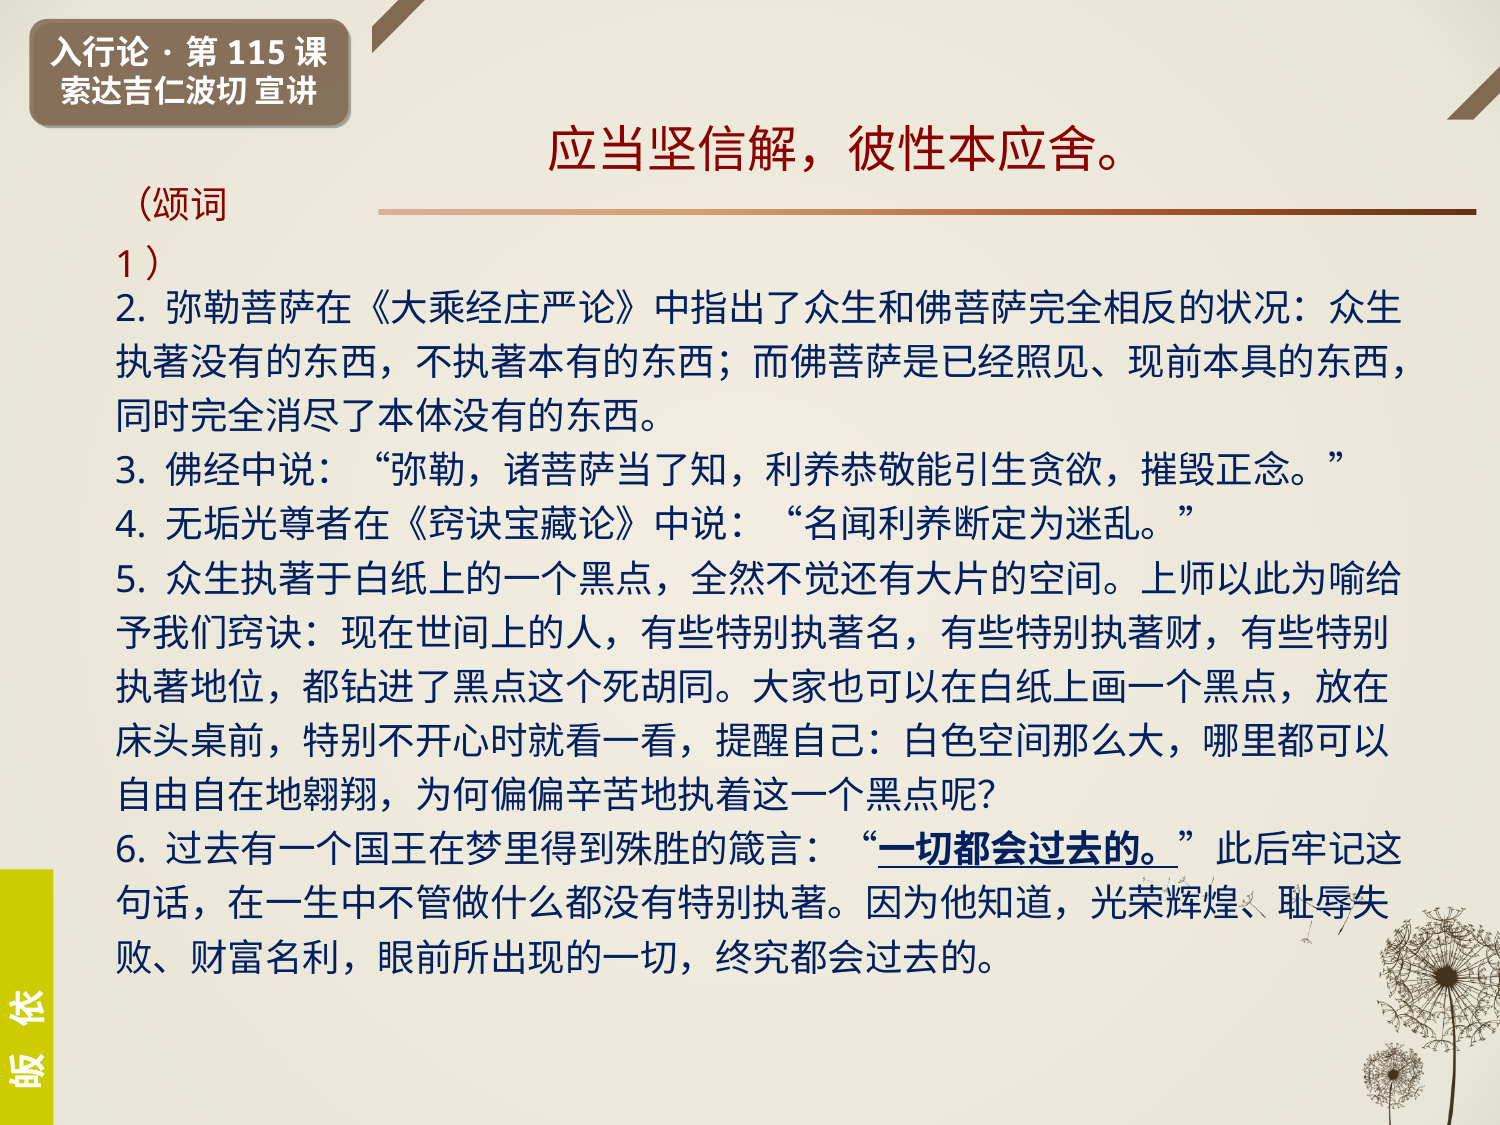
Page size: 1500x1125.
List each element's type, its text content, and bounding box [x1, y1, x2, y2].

text_box 入行论·第115课 索达吉仁波切 宣讲 [29, 18, 349, 126]
text_box [372, 0, 425, 54]
text_box [1446, 66, 1500, 120]
text_box 2. 弥勒菩萨在《大乘经庄严论》中指出了众生和佛菩萨完全相反的状况：众生执著没有的东西，不执著本有的东西；而佛菩萨是已经照见、现前本具的东西，同时完全消尽了本体没有的东西。 3. 佛经中说：“弥勒，诸菩萨当了知，利养恭敬能引生贪欲，摧毁正念。” 4. 无垢光尊者在《窍诀宝藏论》中说：“名闻利养断定为迷乱。” 5. 众生执著于白纸上的一个黑点，全然不觉还有大片的空间。上师以此为喻给予我们窍诀：现在世间上的人，有些特别执著名，有些特别执著财，有些特别执著地位，都钻进了黑点这个死胡同。大家也可以在白纸上画一个黑点，放在床头桌前，特别不开心时就看一看，提醒自己：白色空间那么大，哪里都可以自由自在地翱翔，为何偏偏辛苦地执着这一个黑点呢？ 6. 过去有一个国王在梦里得到殊胜的箴言：“一切都会过去的。”此后牢记这句话，在一生中不管做什么都没有特别执著。因为他知道，光荣辉煌、耻辱失败、财富名利，眼前所出现的一切，终究都会过去的。 [100, 267, 1424, 986]
text_box （颂词1） [100, 160, 278, 267]
text_box 皈 依 [0, 869, 54, 1125]
picture [0, 0, 1500, 1125]
text_box 应当坚信解，彼性本应舍。 [532, 14, 1195, 185]
